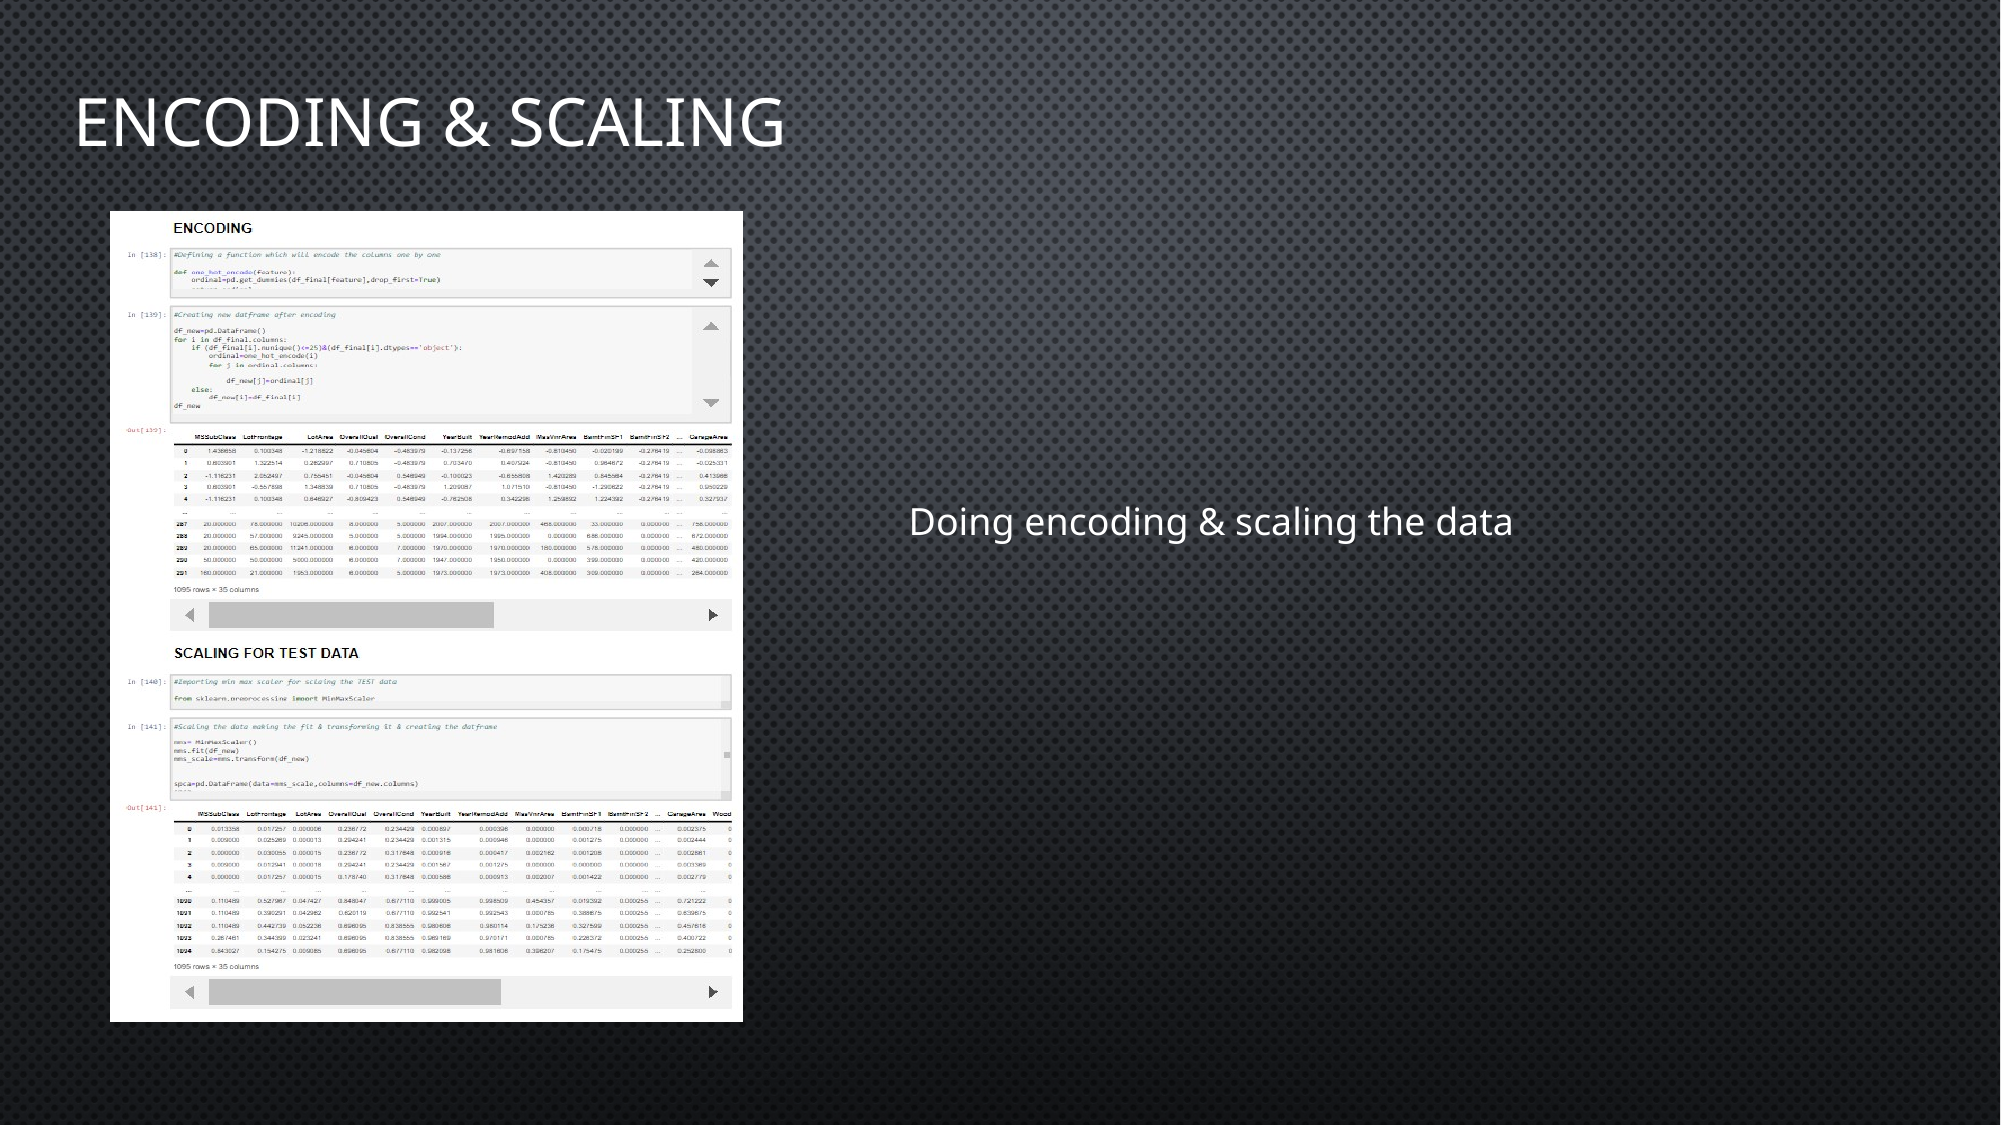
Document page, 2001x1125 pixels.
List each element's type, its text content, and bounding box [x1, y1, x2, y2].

title ENCODING & SCALING [59, 65, 1685, 175]
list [110, 211, 743, 1022]
text_box Doing encoding & scaling the data [893, 490, 1530, 551]
